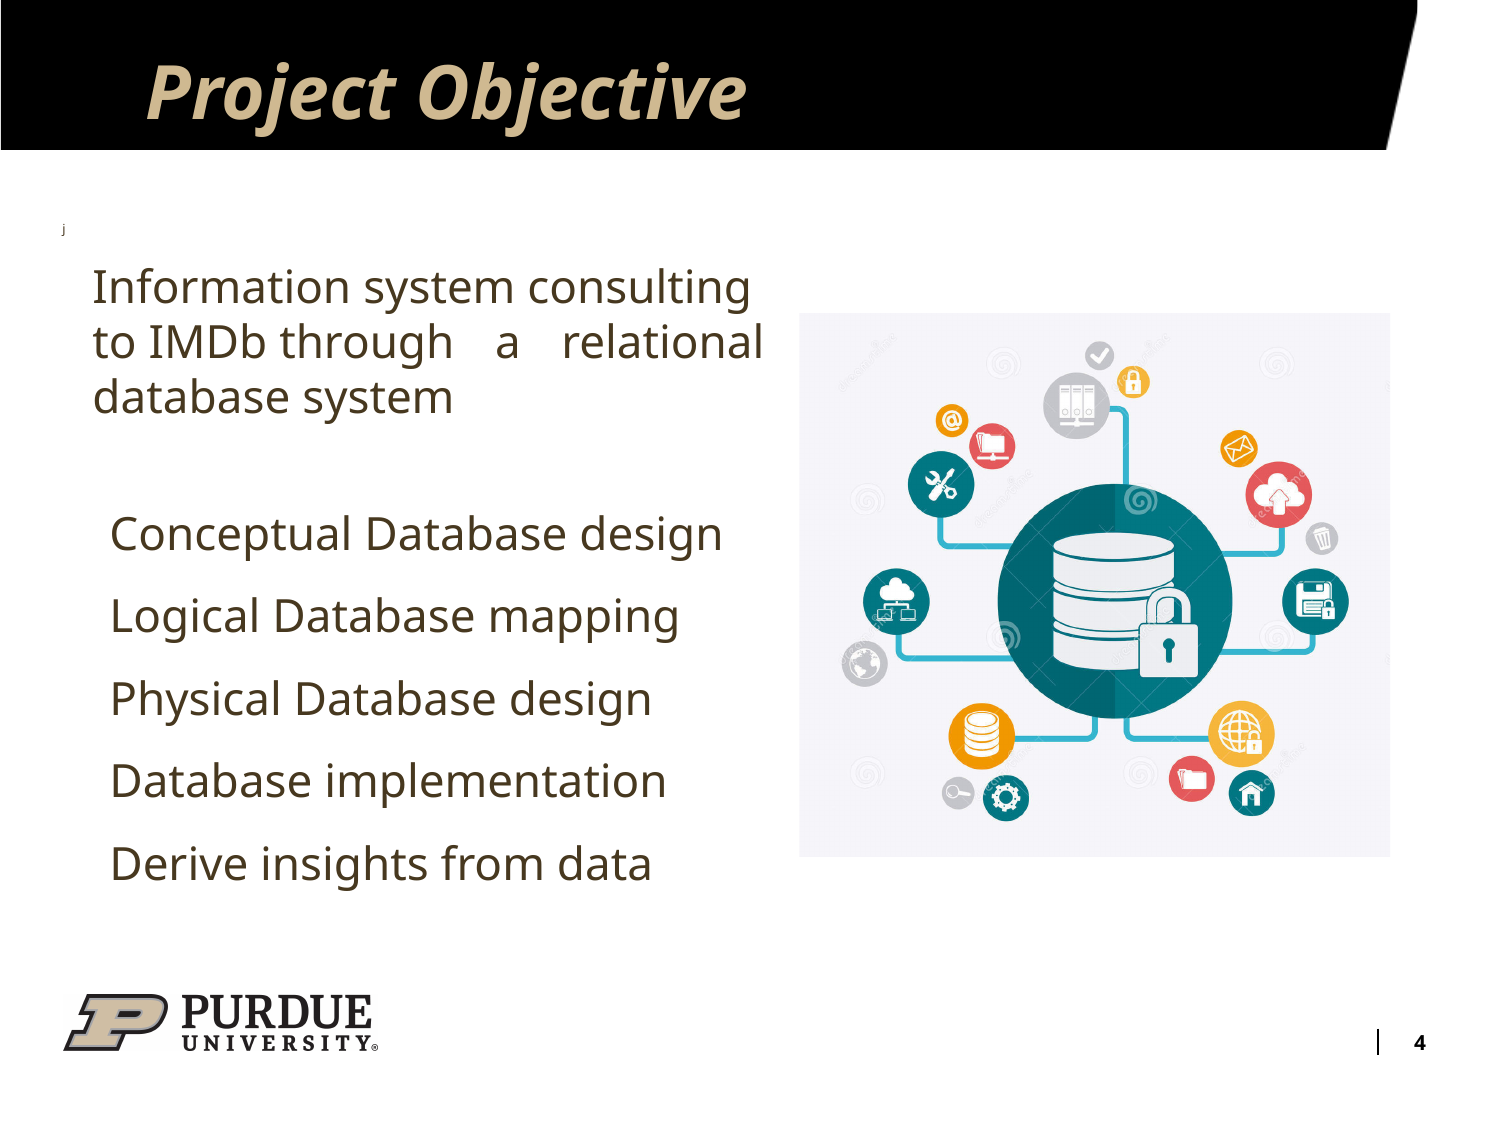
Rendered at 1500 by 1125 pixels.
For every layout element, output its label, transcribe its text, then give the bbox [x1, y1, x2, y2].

title Project Objective [142, 51, 1285, 142]
picture [63, 994, 378, 1051]
list j Information system consulting to IMDb through a relational database system Conceptual Database design Logical Database mapping Physical Database design Database implementation Derive insights from data [61, 220, 766, 873]
slide_number 4 [1390, 1013, 1451, 1074]
picture [799, 313, 1391, 857]
